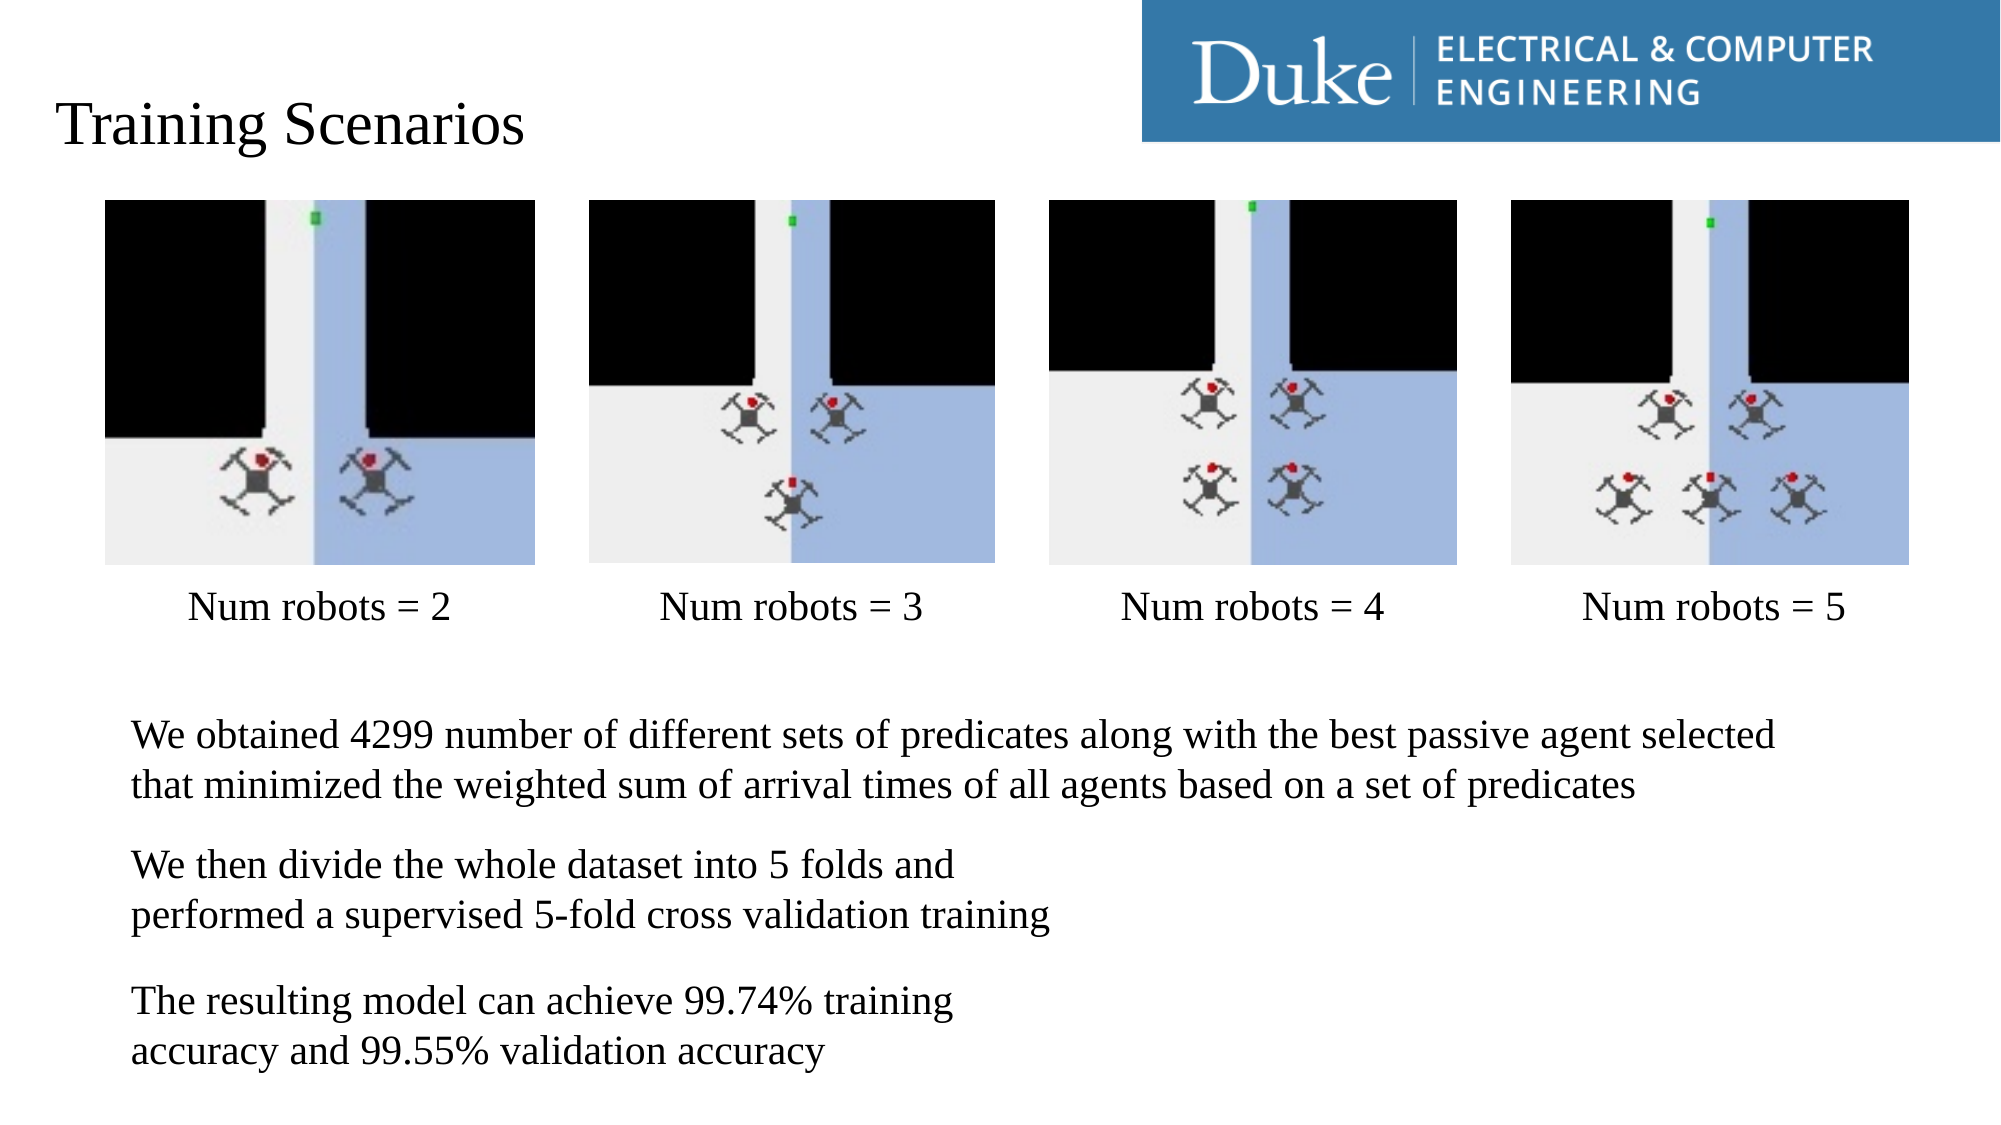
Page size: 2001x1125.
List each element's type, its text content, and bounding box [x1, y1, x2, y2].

text_box We obtained 4299 number of different sets of predicates along with the best passive agent selected that minimized the weighted sum of arrival times of all agents based on a set of predicates [116, 699, 1842, 815]
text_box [104, 200, 1909, 638]
text_box The resulting model can achieve 99.74% training accuracy and 99.55% validation accuracy [116, 965, 1115, 1080]
text_box We then divide the whole dataset into 5 folds and performed a supervised 5-fold cross validation training [116, 829, 1115, 945]
picture [1141, 0, 2001, 144]
text_box Training Scenarios [40, 75, 542, 165]
